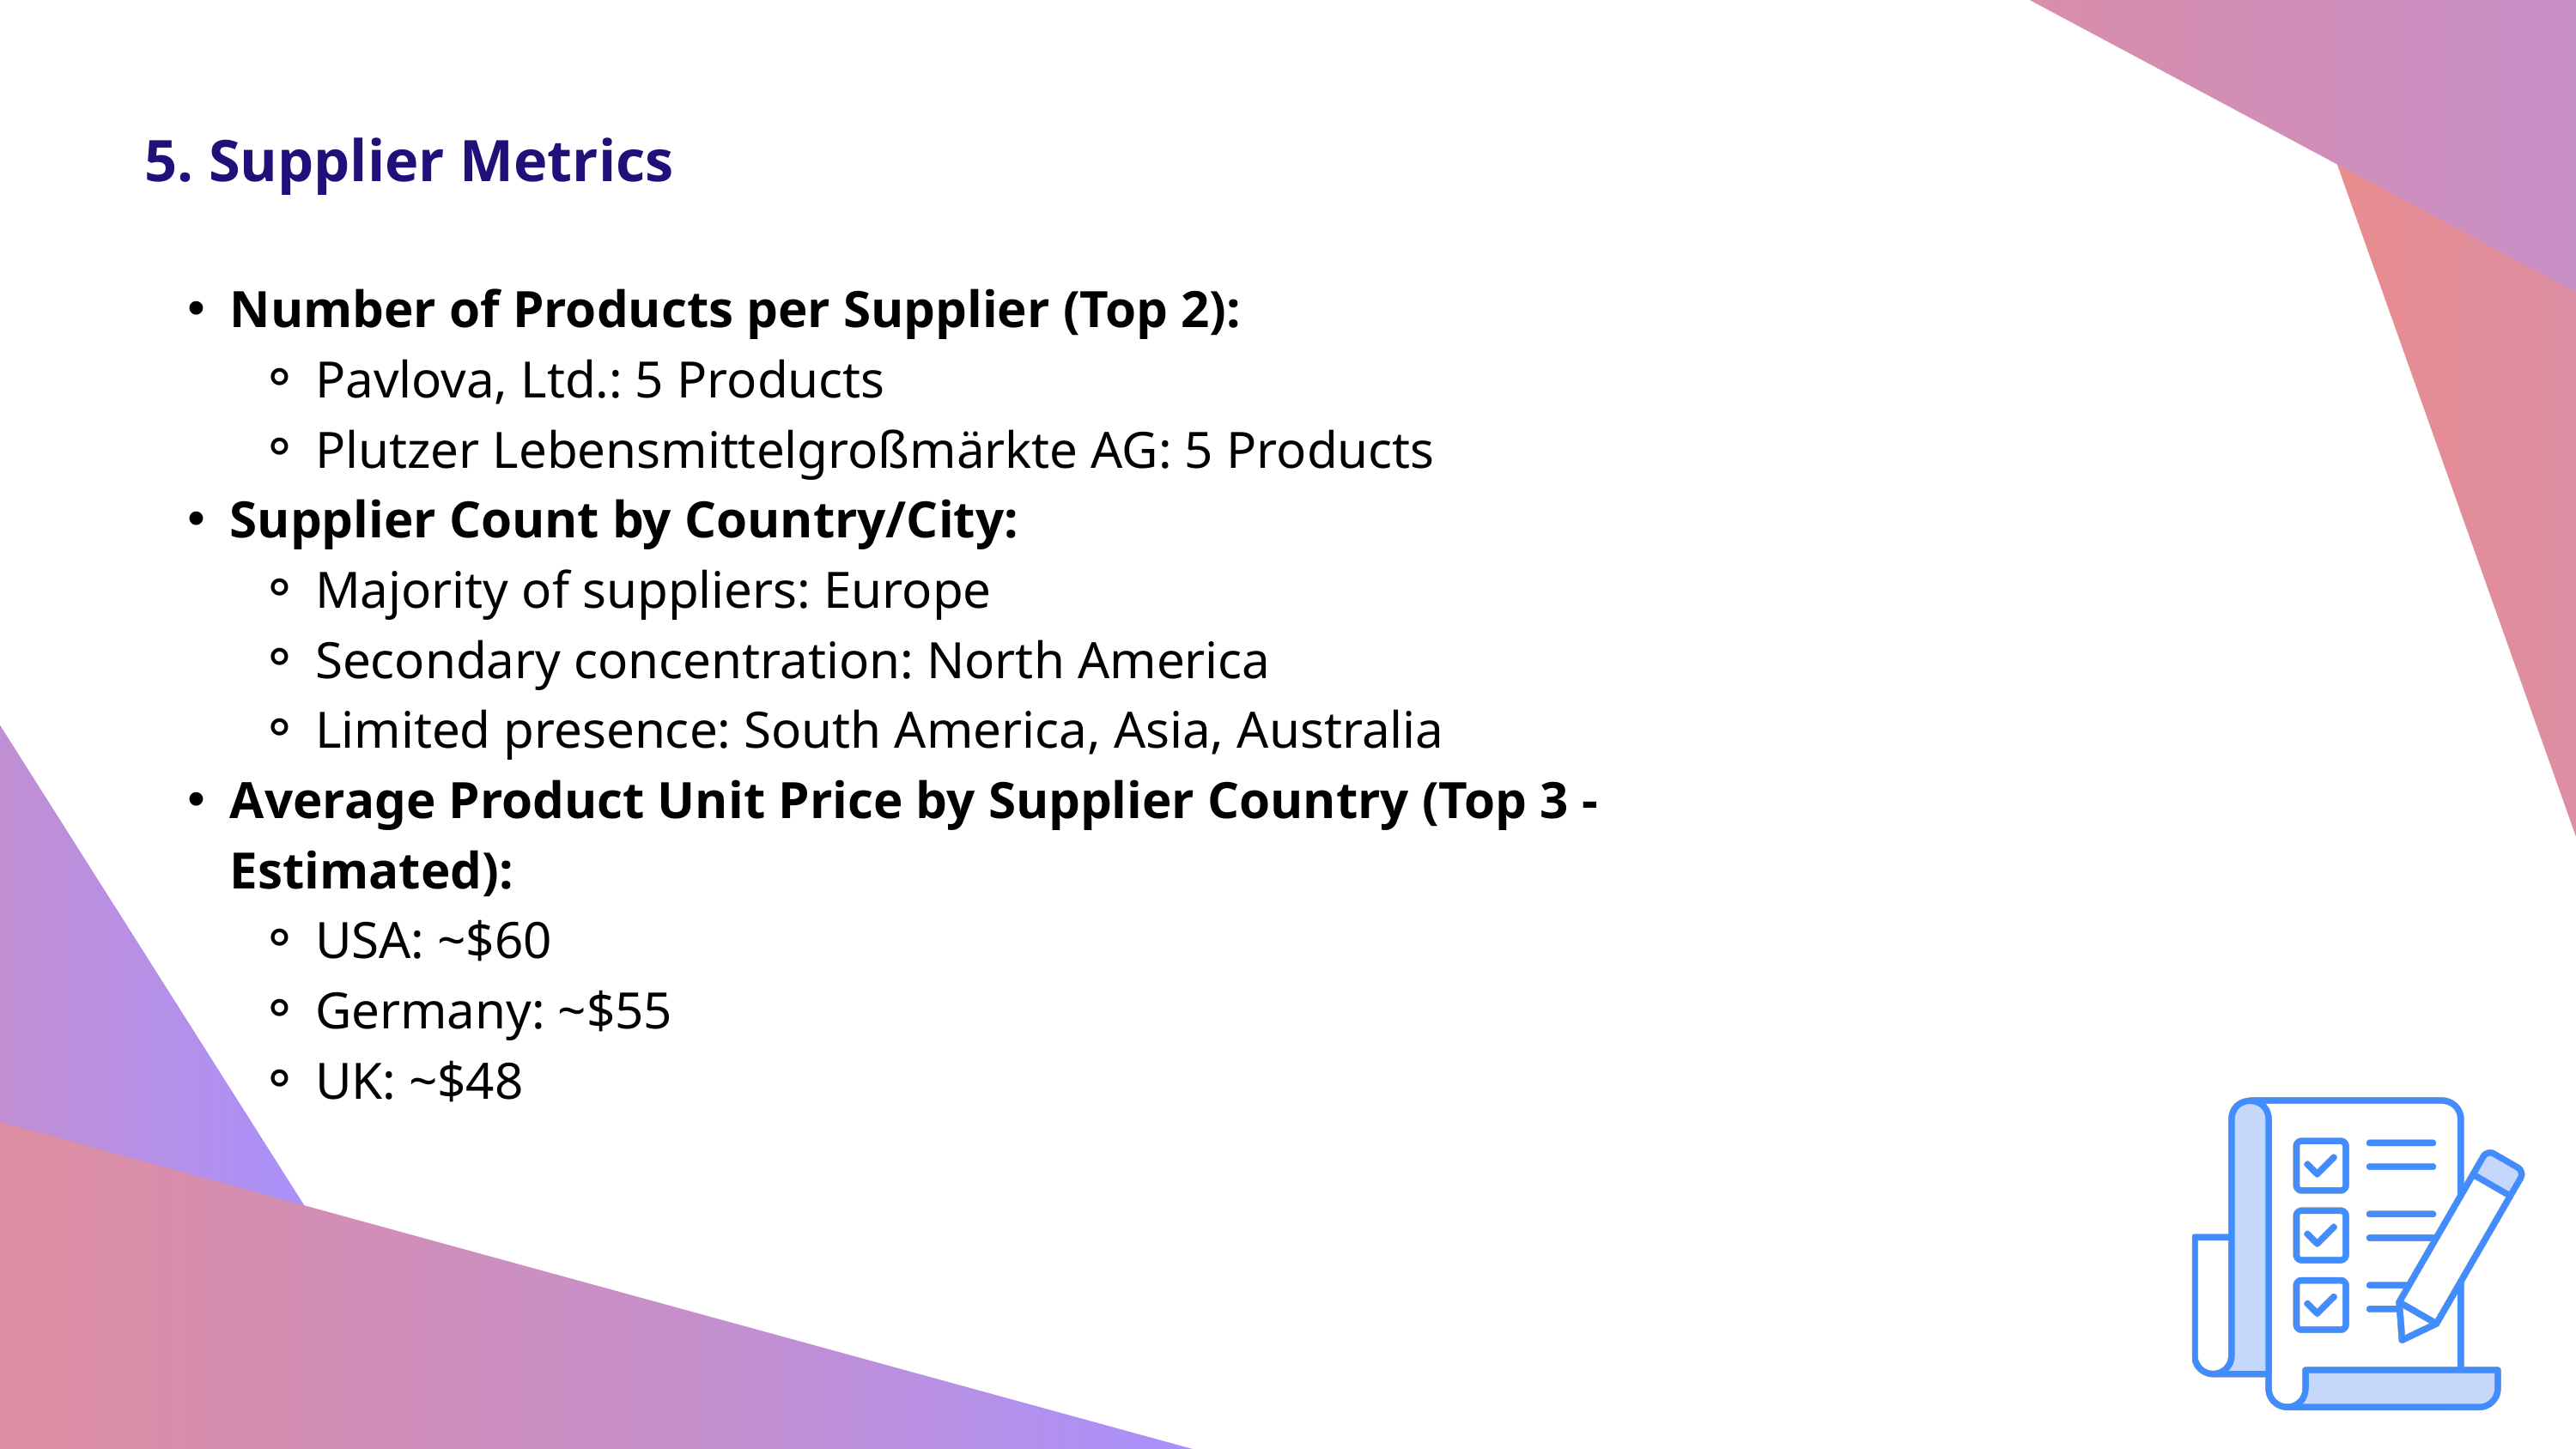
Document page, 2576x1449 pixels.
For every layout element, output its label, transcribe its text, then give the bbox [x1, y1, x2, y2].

text_box [2029, 0, 2576, 293]
text_box [2337, 166, 2576, 837]
text_box [2191, 1090, 2526, 1410]
text_box [0, 724, 305, 1205]
text_box 5. Supplier Metrics Number of Products per Supplier (Top 2): Pavlova, Ltd.: 5 Products Plutzer Lebensmittelgroßmärkte AG: 5 Products Supplier Count by Country/City: Majority of suppliers: Europe Secondary concentration: North America Limited presence: South America, Asia, Australia Average Product Unit Price by Supplier Country (Top 3 - Estimated): USA: ~$60 Germany: ~$55 UK: ~$48 [144, 112, 1731, 1109]
text_box [0, 1122, 1193, 1449]
